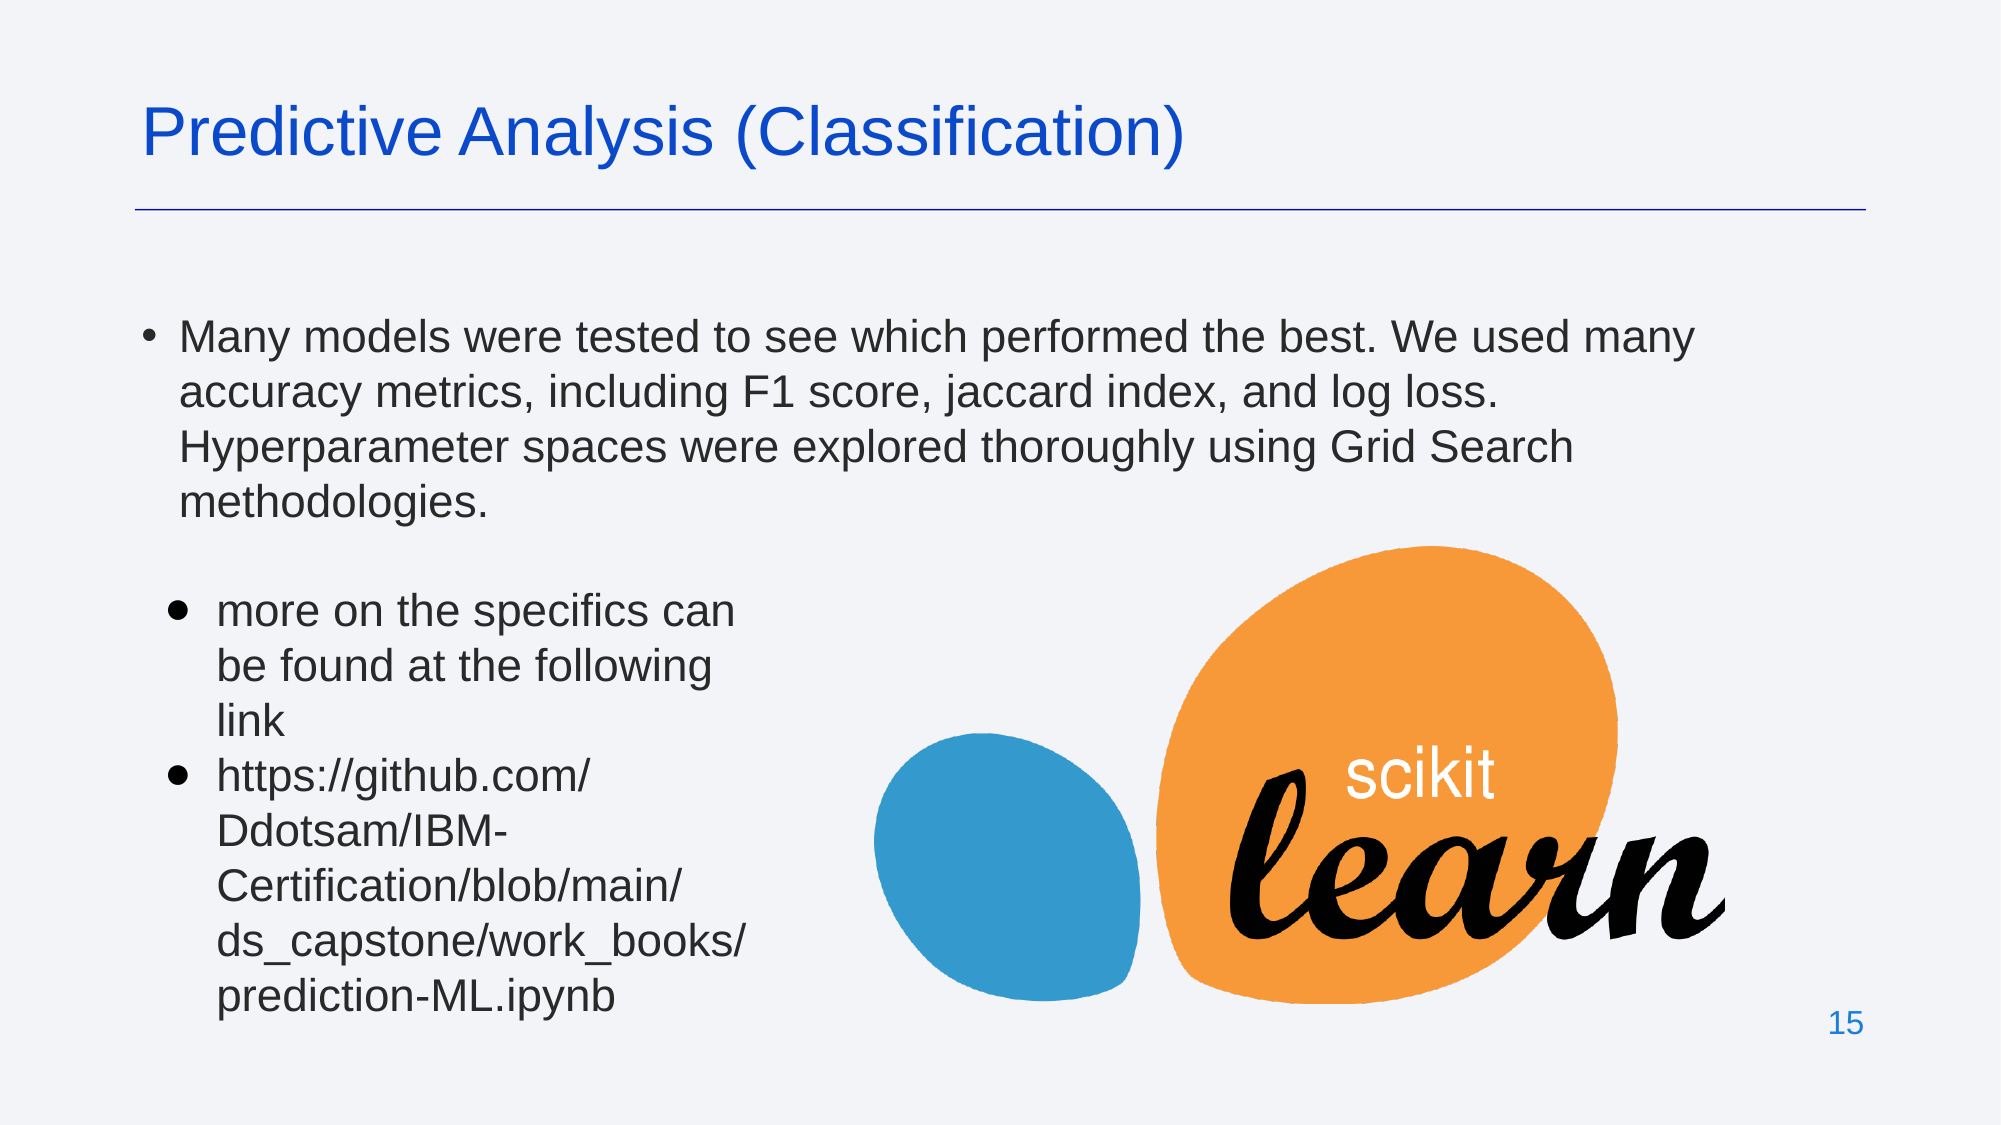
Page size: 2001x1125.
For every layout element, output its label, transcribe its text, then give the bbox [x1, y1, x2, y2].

slide_number ‹#› [1429, 988, 1880, 1055]
picture [0, 0, 2001, 1125]
text_box more on the specifics can be found at the following link https://github.com/Ddotsam/IBM-Certification/blob/main/ds_capstone/work_books/prediction-ML.ipynb [126, 565, 798, 1036]
list Many models were tested to see which performed the best. We used many accuracy metrics, including F1 score, jaccard index, and log loss. Hyperparameter spaces were explored thoroughly using Grid Search methodologies. [126, 299, 1725, 563]
text_box Predictive Analysis (Classification) [126, 88, 1852, 179]
